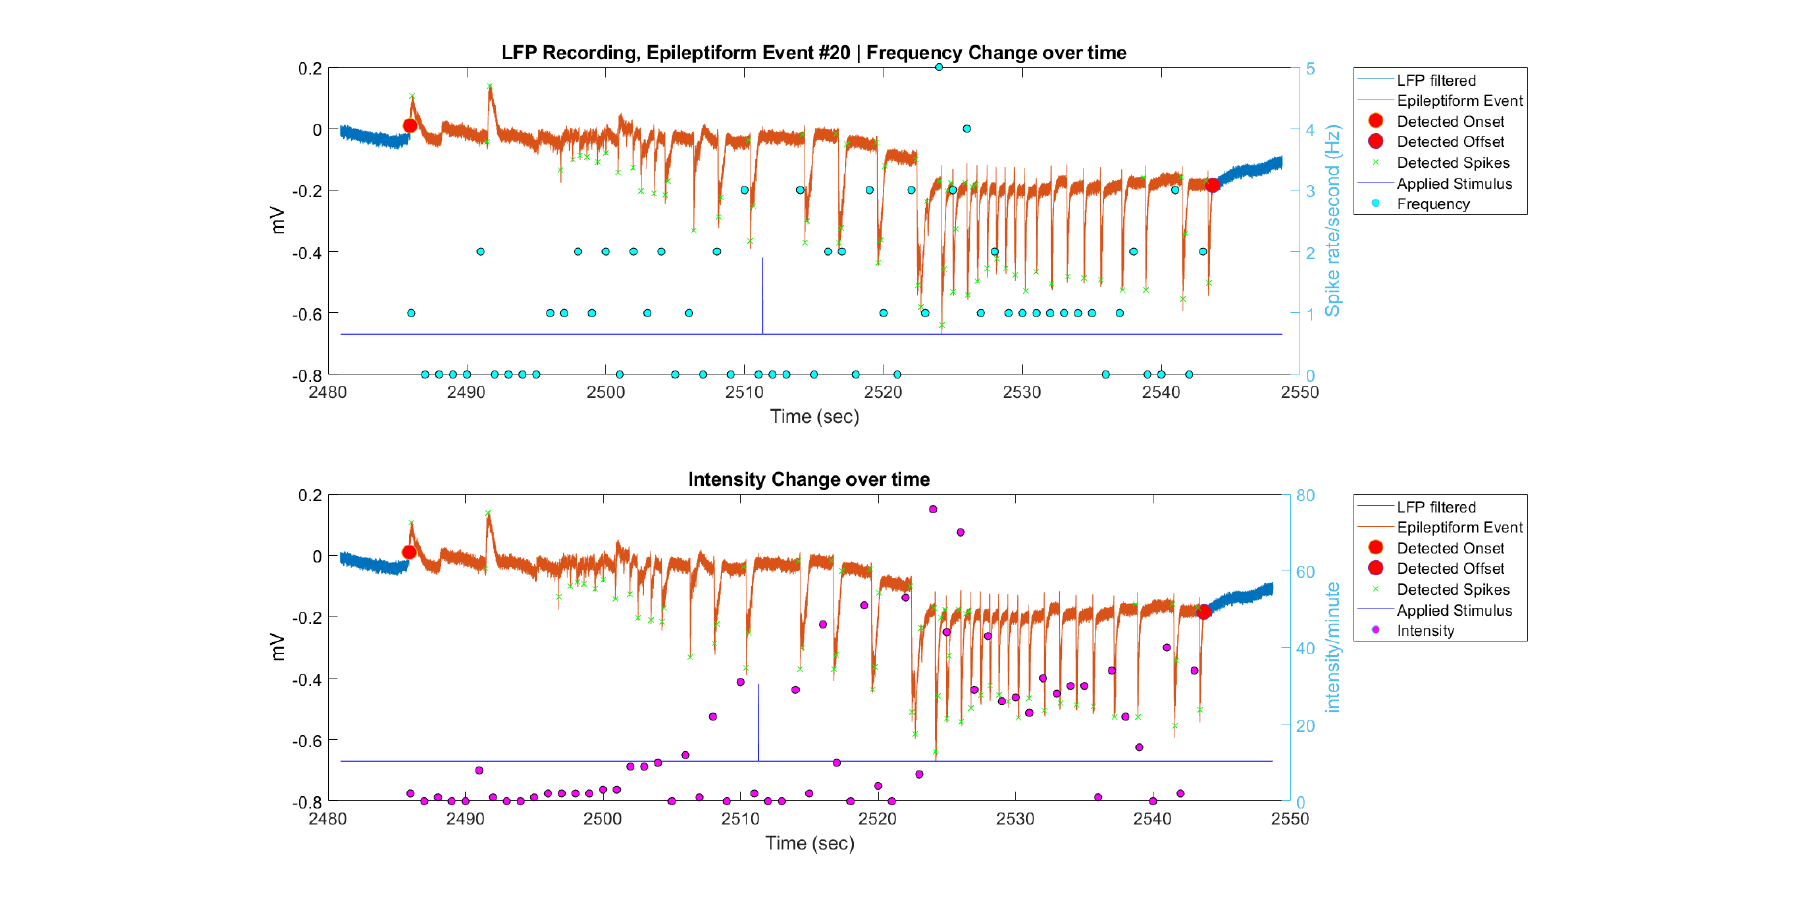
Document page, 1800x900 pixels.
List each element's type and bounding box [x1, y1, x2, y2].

picture [126, 0, 1674, 900]
